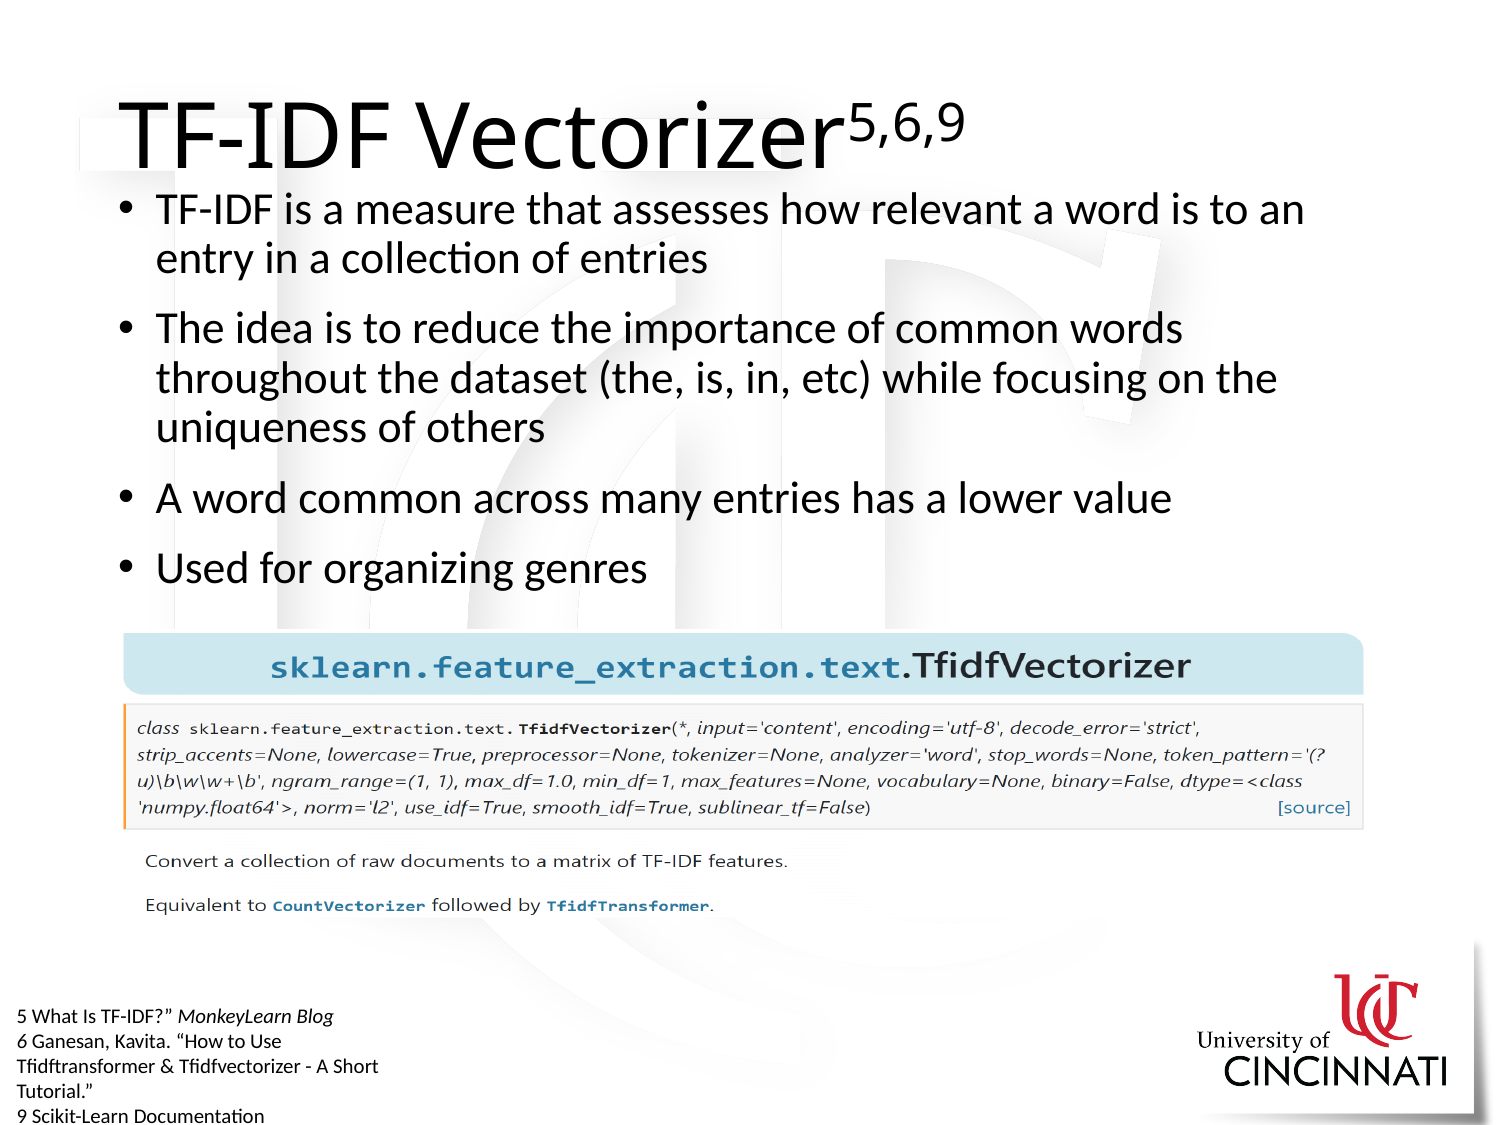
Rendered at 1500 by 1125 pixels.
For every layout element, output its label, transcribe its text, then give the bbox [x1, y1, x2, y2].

picture [119, 629, 1368, 918]
list TF-IDF is a measure that assesses how relevant a word is to an entry in a collection of entries The idea is to reduce the importance of common words throughout the dataset (the, is, in, etc) while focusing on the uniqueness of others A word common across many entries has a lower value Used for organizing genres [103, 177, 1397, 1088]
text_box 5 What Is TF-IDF?” MonkeyLearn Blog 6 Ganesan, Kavita. “How to Use Tfidftransformer & Tfidfvectorizer - A Short Tutorial.” 9 Scikit-Learn Documentation [1, 995, 420, 1125]
picture [0, 7, 1500, 1125]
title TF-IDF Vectorizer5,6,9 [103, 59, 1397, 177]
